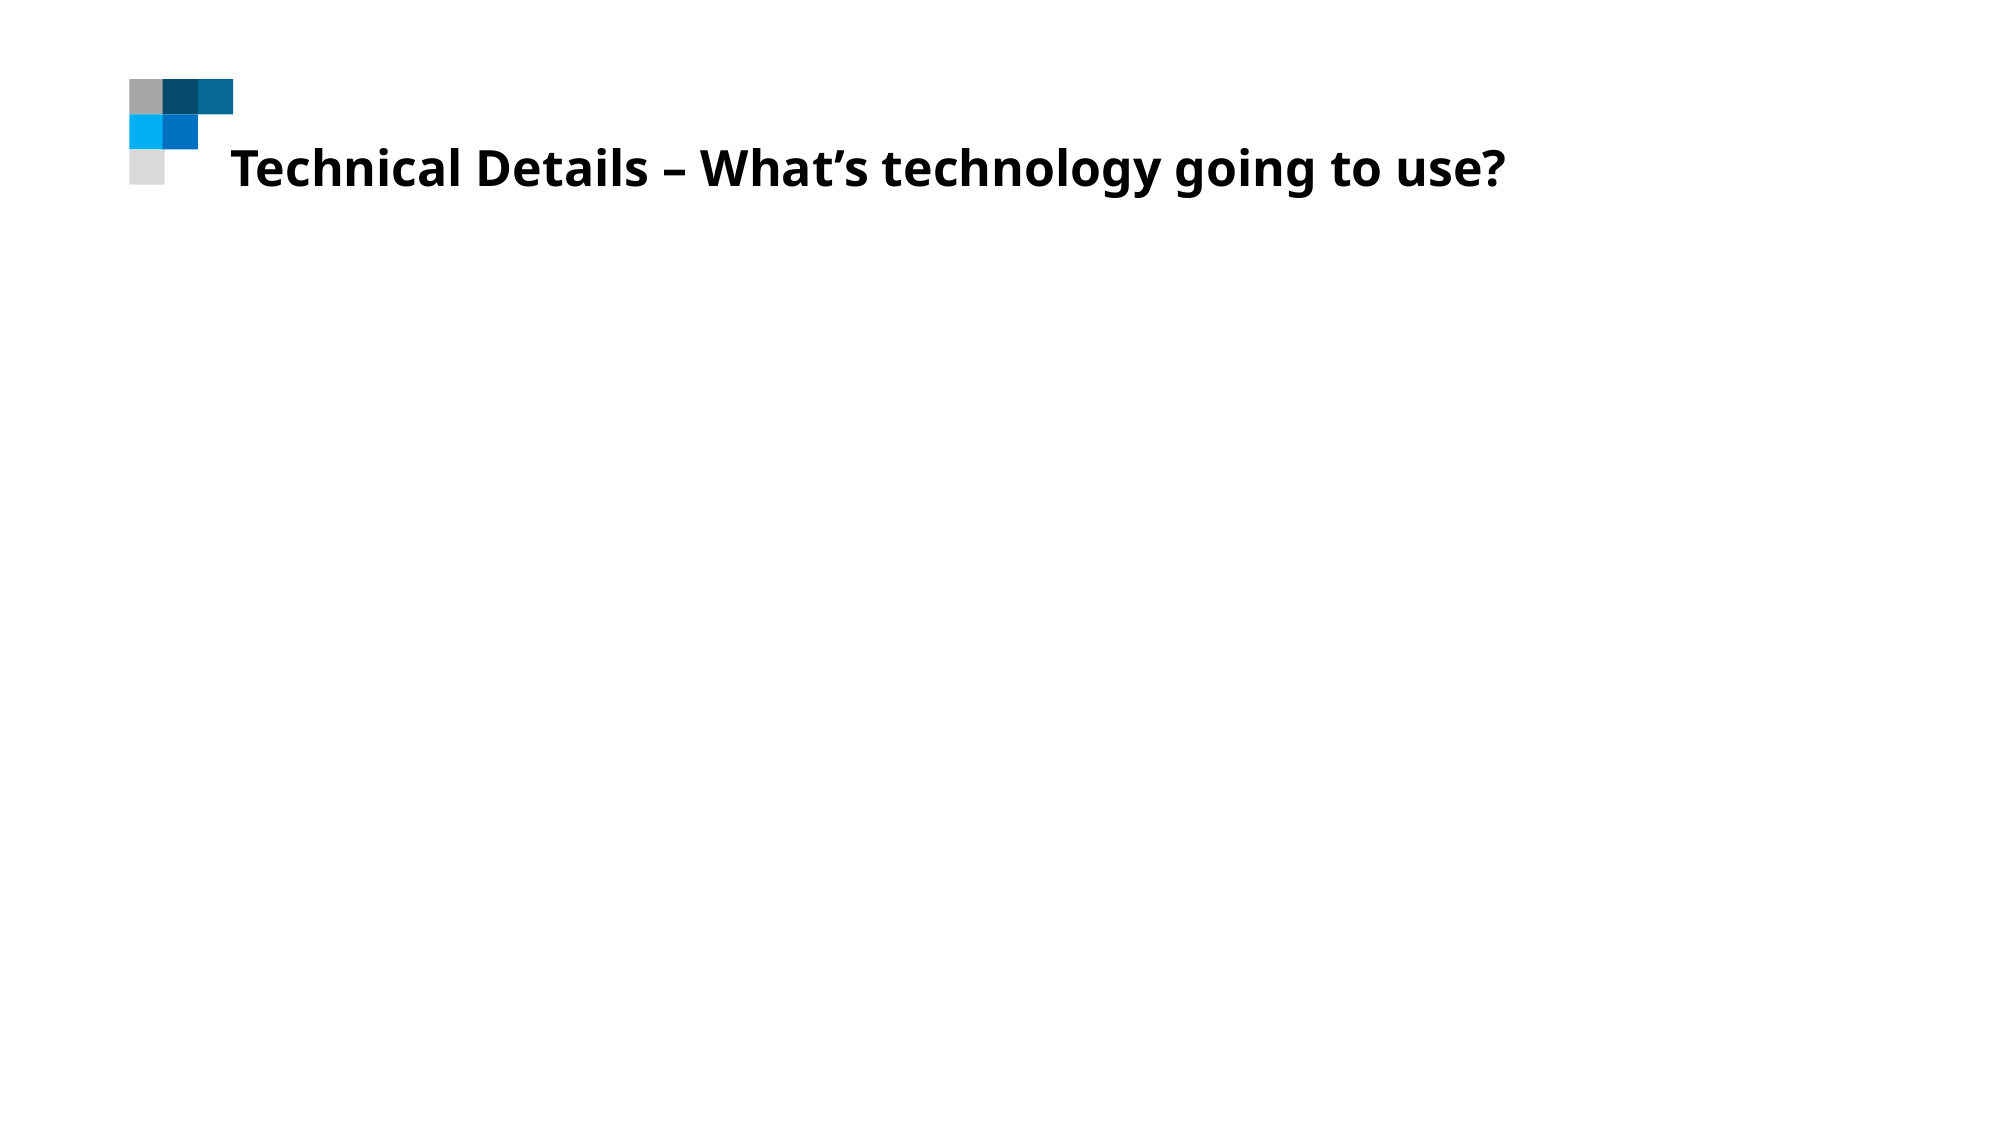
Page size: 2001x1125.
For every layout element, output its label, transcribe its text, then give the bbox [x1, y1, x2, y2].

text_box Technical Details – What’s technology going to use? [215, 129, 1858, 204]
